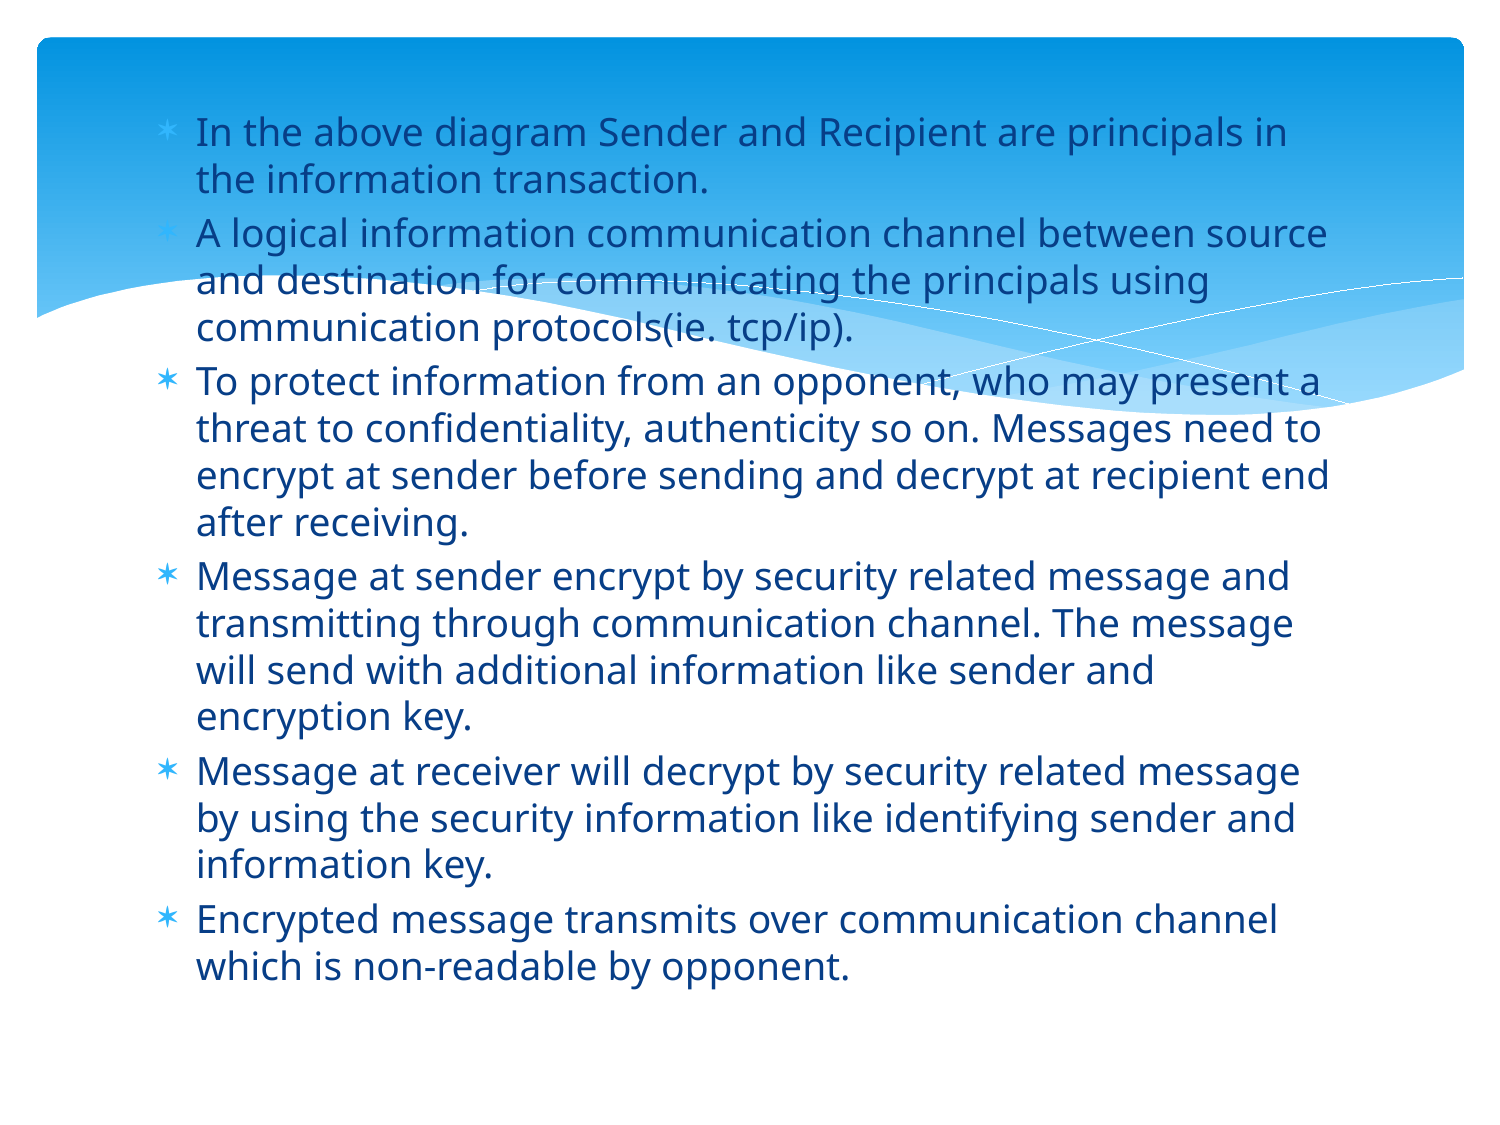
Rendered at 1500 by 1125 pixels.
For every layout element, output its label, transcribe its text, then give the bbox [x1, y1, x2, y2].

list In the above diagram Sender and Recipient are principals in the information transaction. A logical information communication channel between source and destination for communicating the principals using communication protocols(ie. tcp/ip). To protect information from an opponent, who may present a threat to confidentiality, authenticity so on. Messages need to encrypt at sender before sending and decrypt at recipient end after receiving. Message at sender encrypt by security related message and transmitting through communication channel. The message will send with additional information like sender and encryption key. Message at receiver will decrypt by security related message by using the security information like identifying sender and information key. Encrypted message transmits over communication channel which is non-readable by opponent. [143, 99, 1359, 1005]
